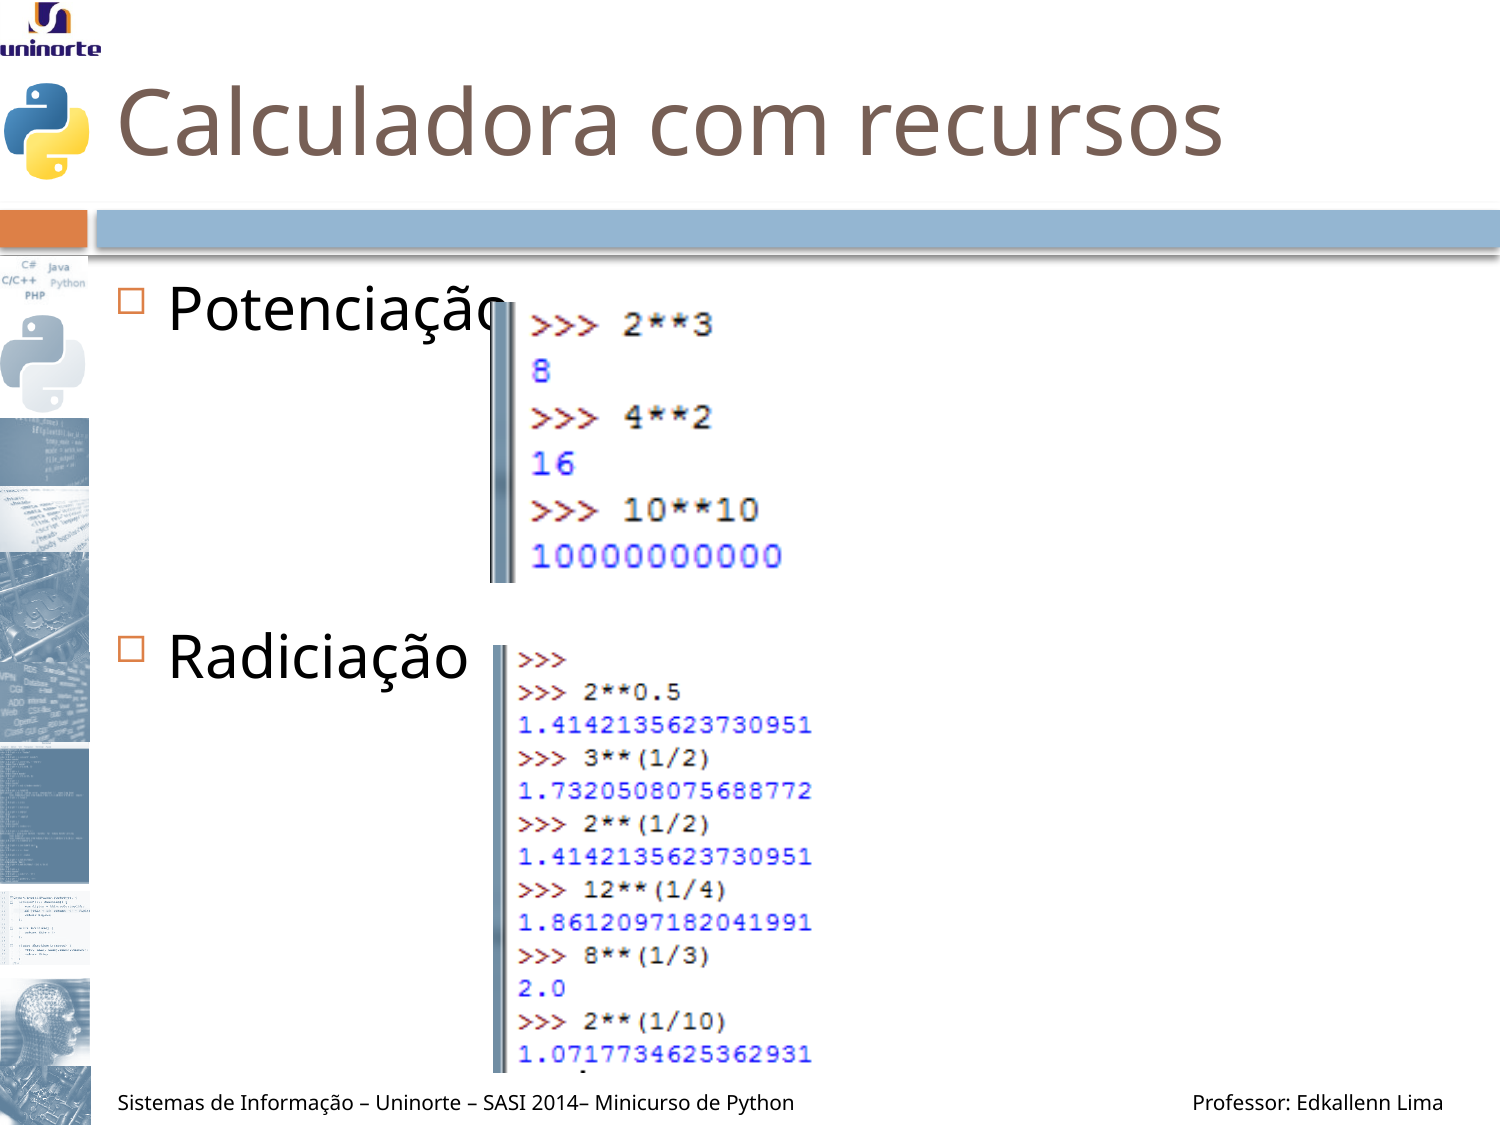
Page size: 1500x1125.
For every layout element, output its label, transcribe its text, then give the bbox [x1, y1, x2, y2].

picture [489, 302, 881, 584]
list Potenciação Radiciação [100, 262, 1459, 1059]
picture [0, 2, 101, 56]
picture [4, 80, 95, 183]
picture [492, 644, 966, 1073]
title Calculadora com recursos [100, 37, 1459, 200]
